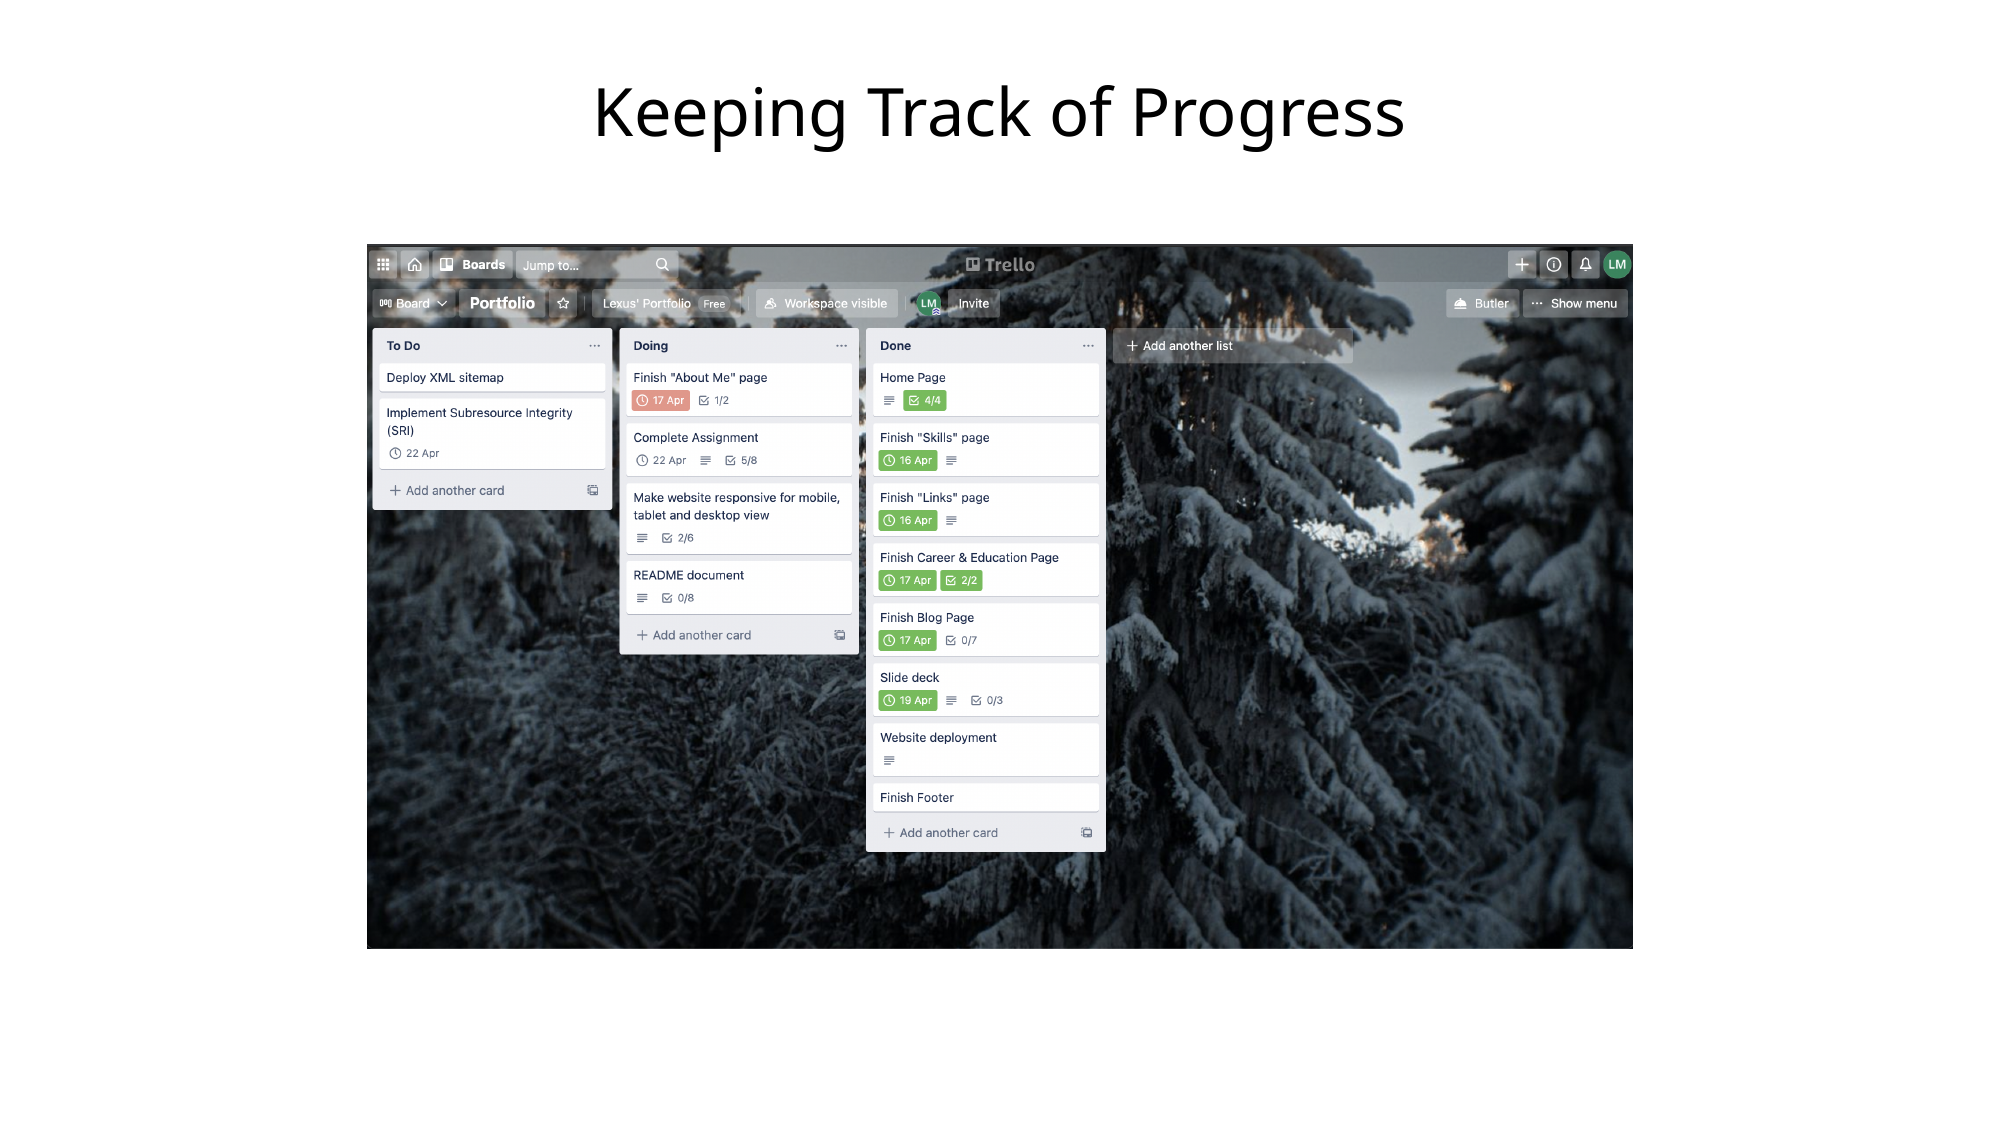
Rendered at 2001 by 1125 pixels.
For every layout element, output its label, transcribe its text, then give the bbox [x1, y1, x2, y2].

title Keeping Track of Progress [475, 51, 1525, 178]
picture [367, 244, 1633, 949]
